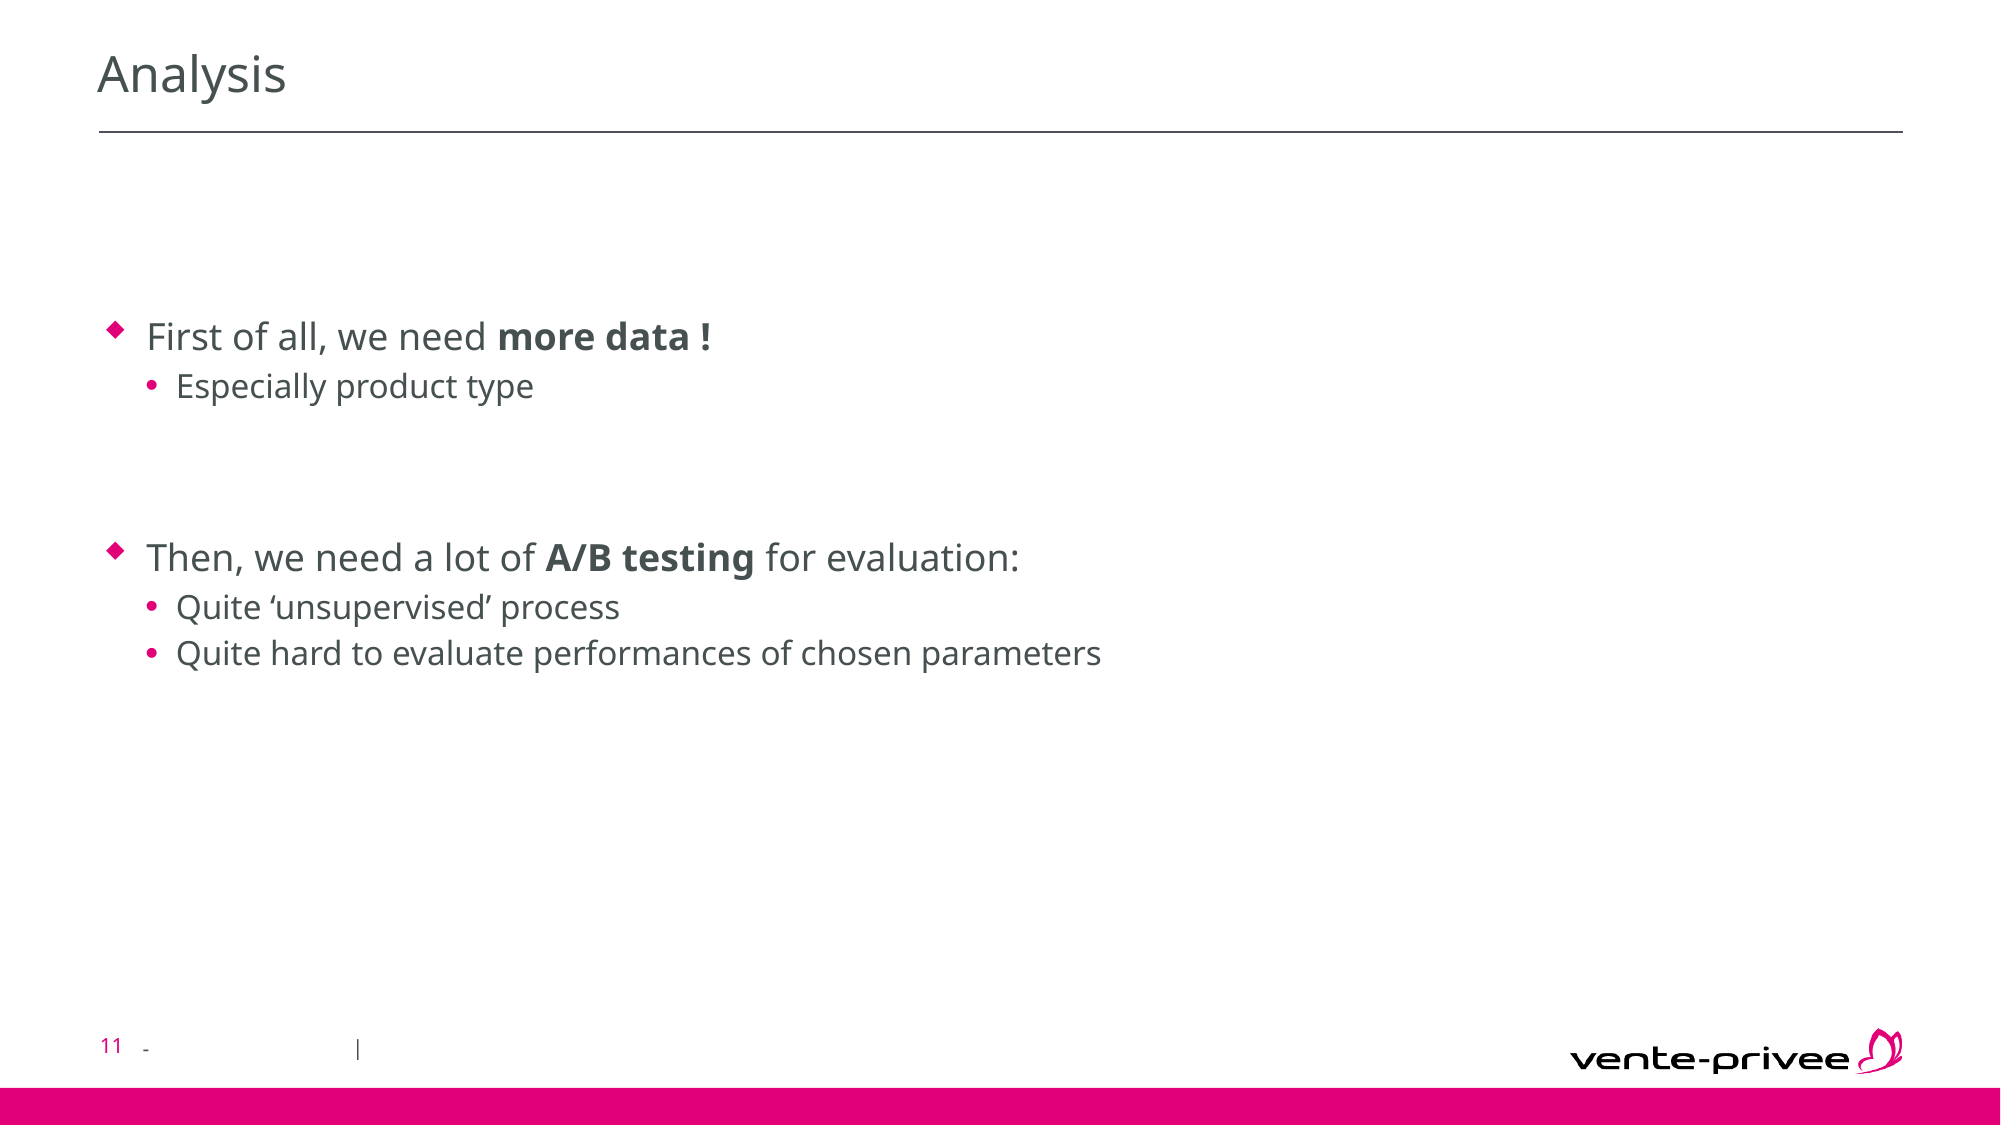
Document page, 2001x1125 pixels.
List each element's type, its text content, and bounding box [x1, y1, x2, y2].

picture [1570, 1028, 1902, 1074]
title Analysis [97, 42, 1898, 102]
list First of all, we need more data ! Especially product type Then, we need a lot of A/B testing for evaluation: Quite ‘unsupervised’ process Quite hard to evaluate performances of chosen parameters [102, 208, 1898, 976]
slide_number 11 [44, 1025, 124, 1061]
